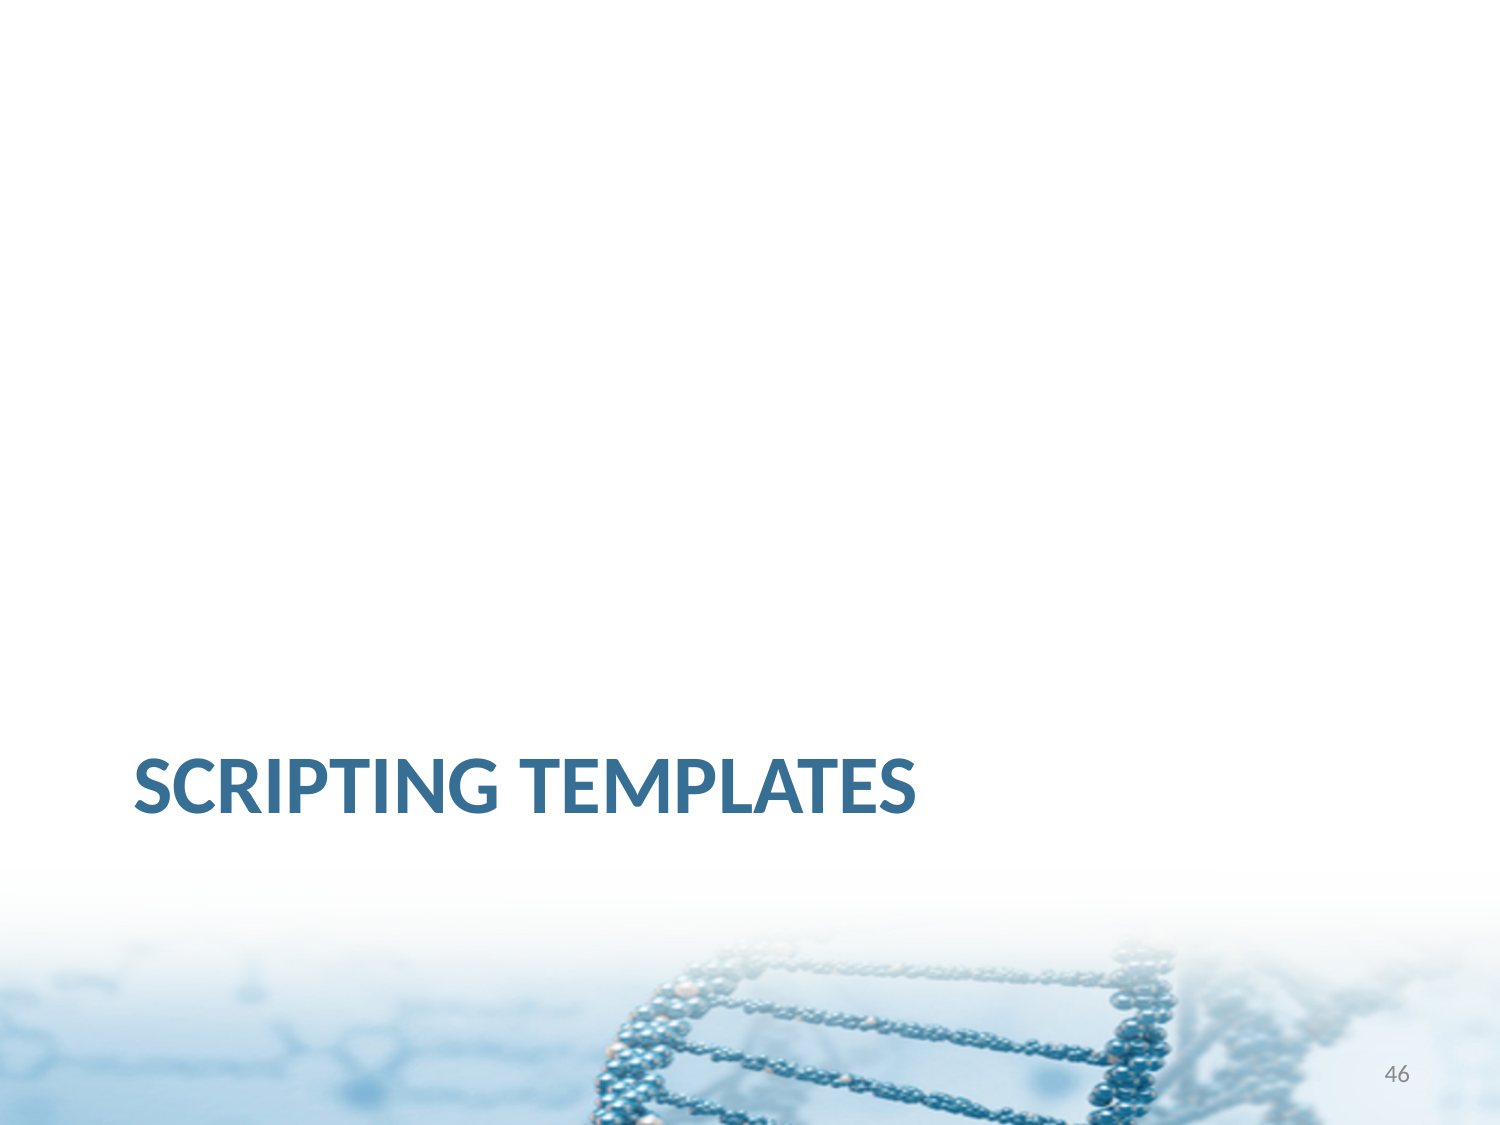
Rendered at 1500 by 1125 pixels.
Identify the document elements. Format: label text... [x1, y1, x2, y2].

picture [0, 862, 1500, 1125]
title Scripting Templates [118, 722, 1394, 947]
slide_number 46 [1074, 1042, 1425, 1103]
